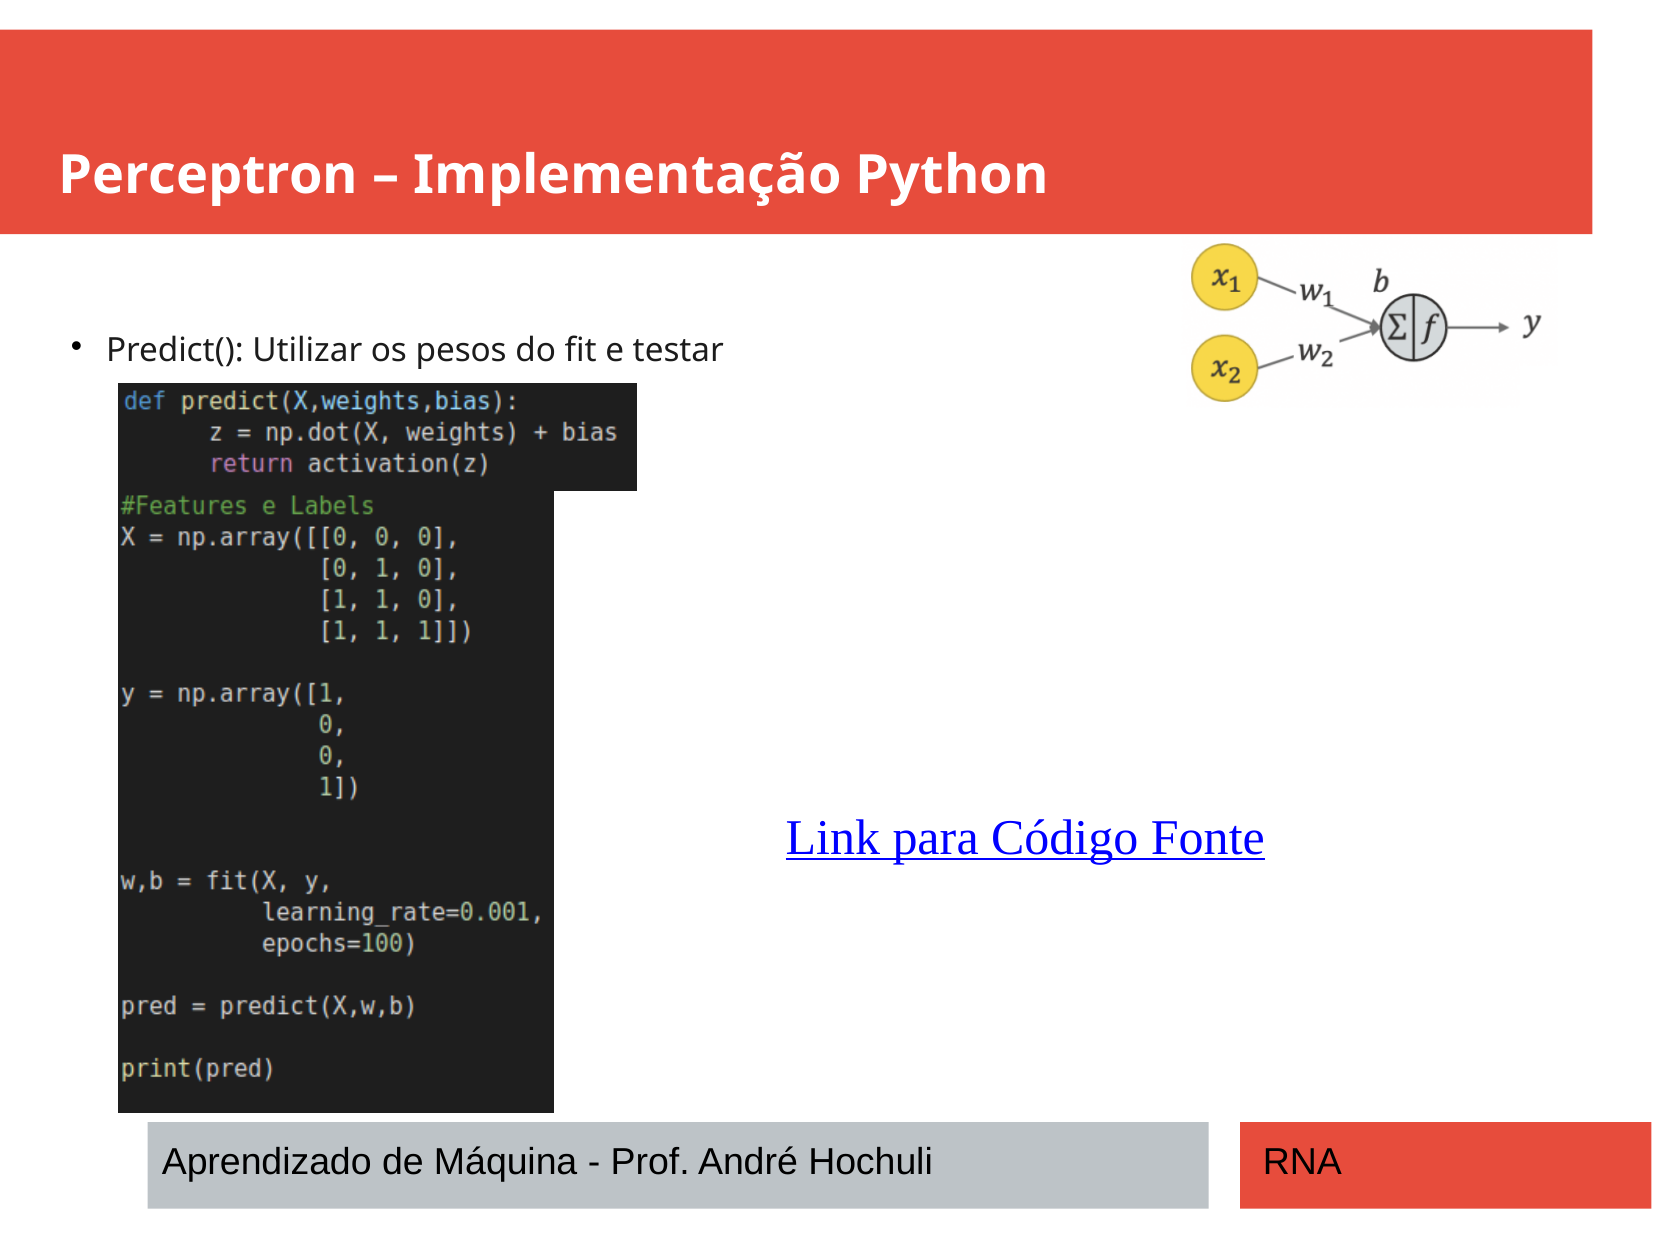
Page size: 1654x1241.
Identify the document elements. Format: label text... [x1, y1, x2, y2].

text_box Predict(): Utilizar os pesos do fit e testar [56, 250, 1594, 1130]
text_box Perceptron – Implementação Python [59, 59, 1593, 205]
text_box RNA [1248, 1129, 1621, 1188]
picture [1180, 235, 1558, 408]
text_box Link para Código Fonte [770, 797, 1417, 872]
text_box Aprendizado de Máquina - Prof. André Hochuli [147, 1130, 1203, 1188]
picture [117, 383, 637, 1114]
